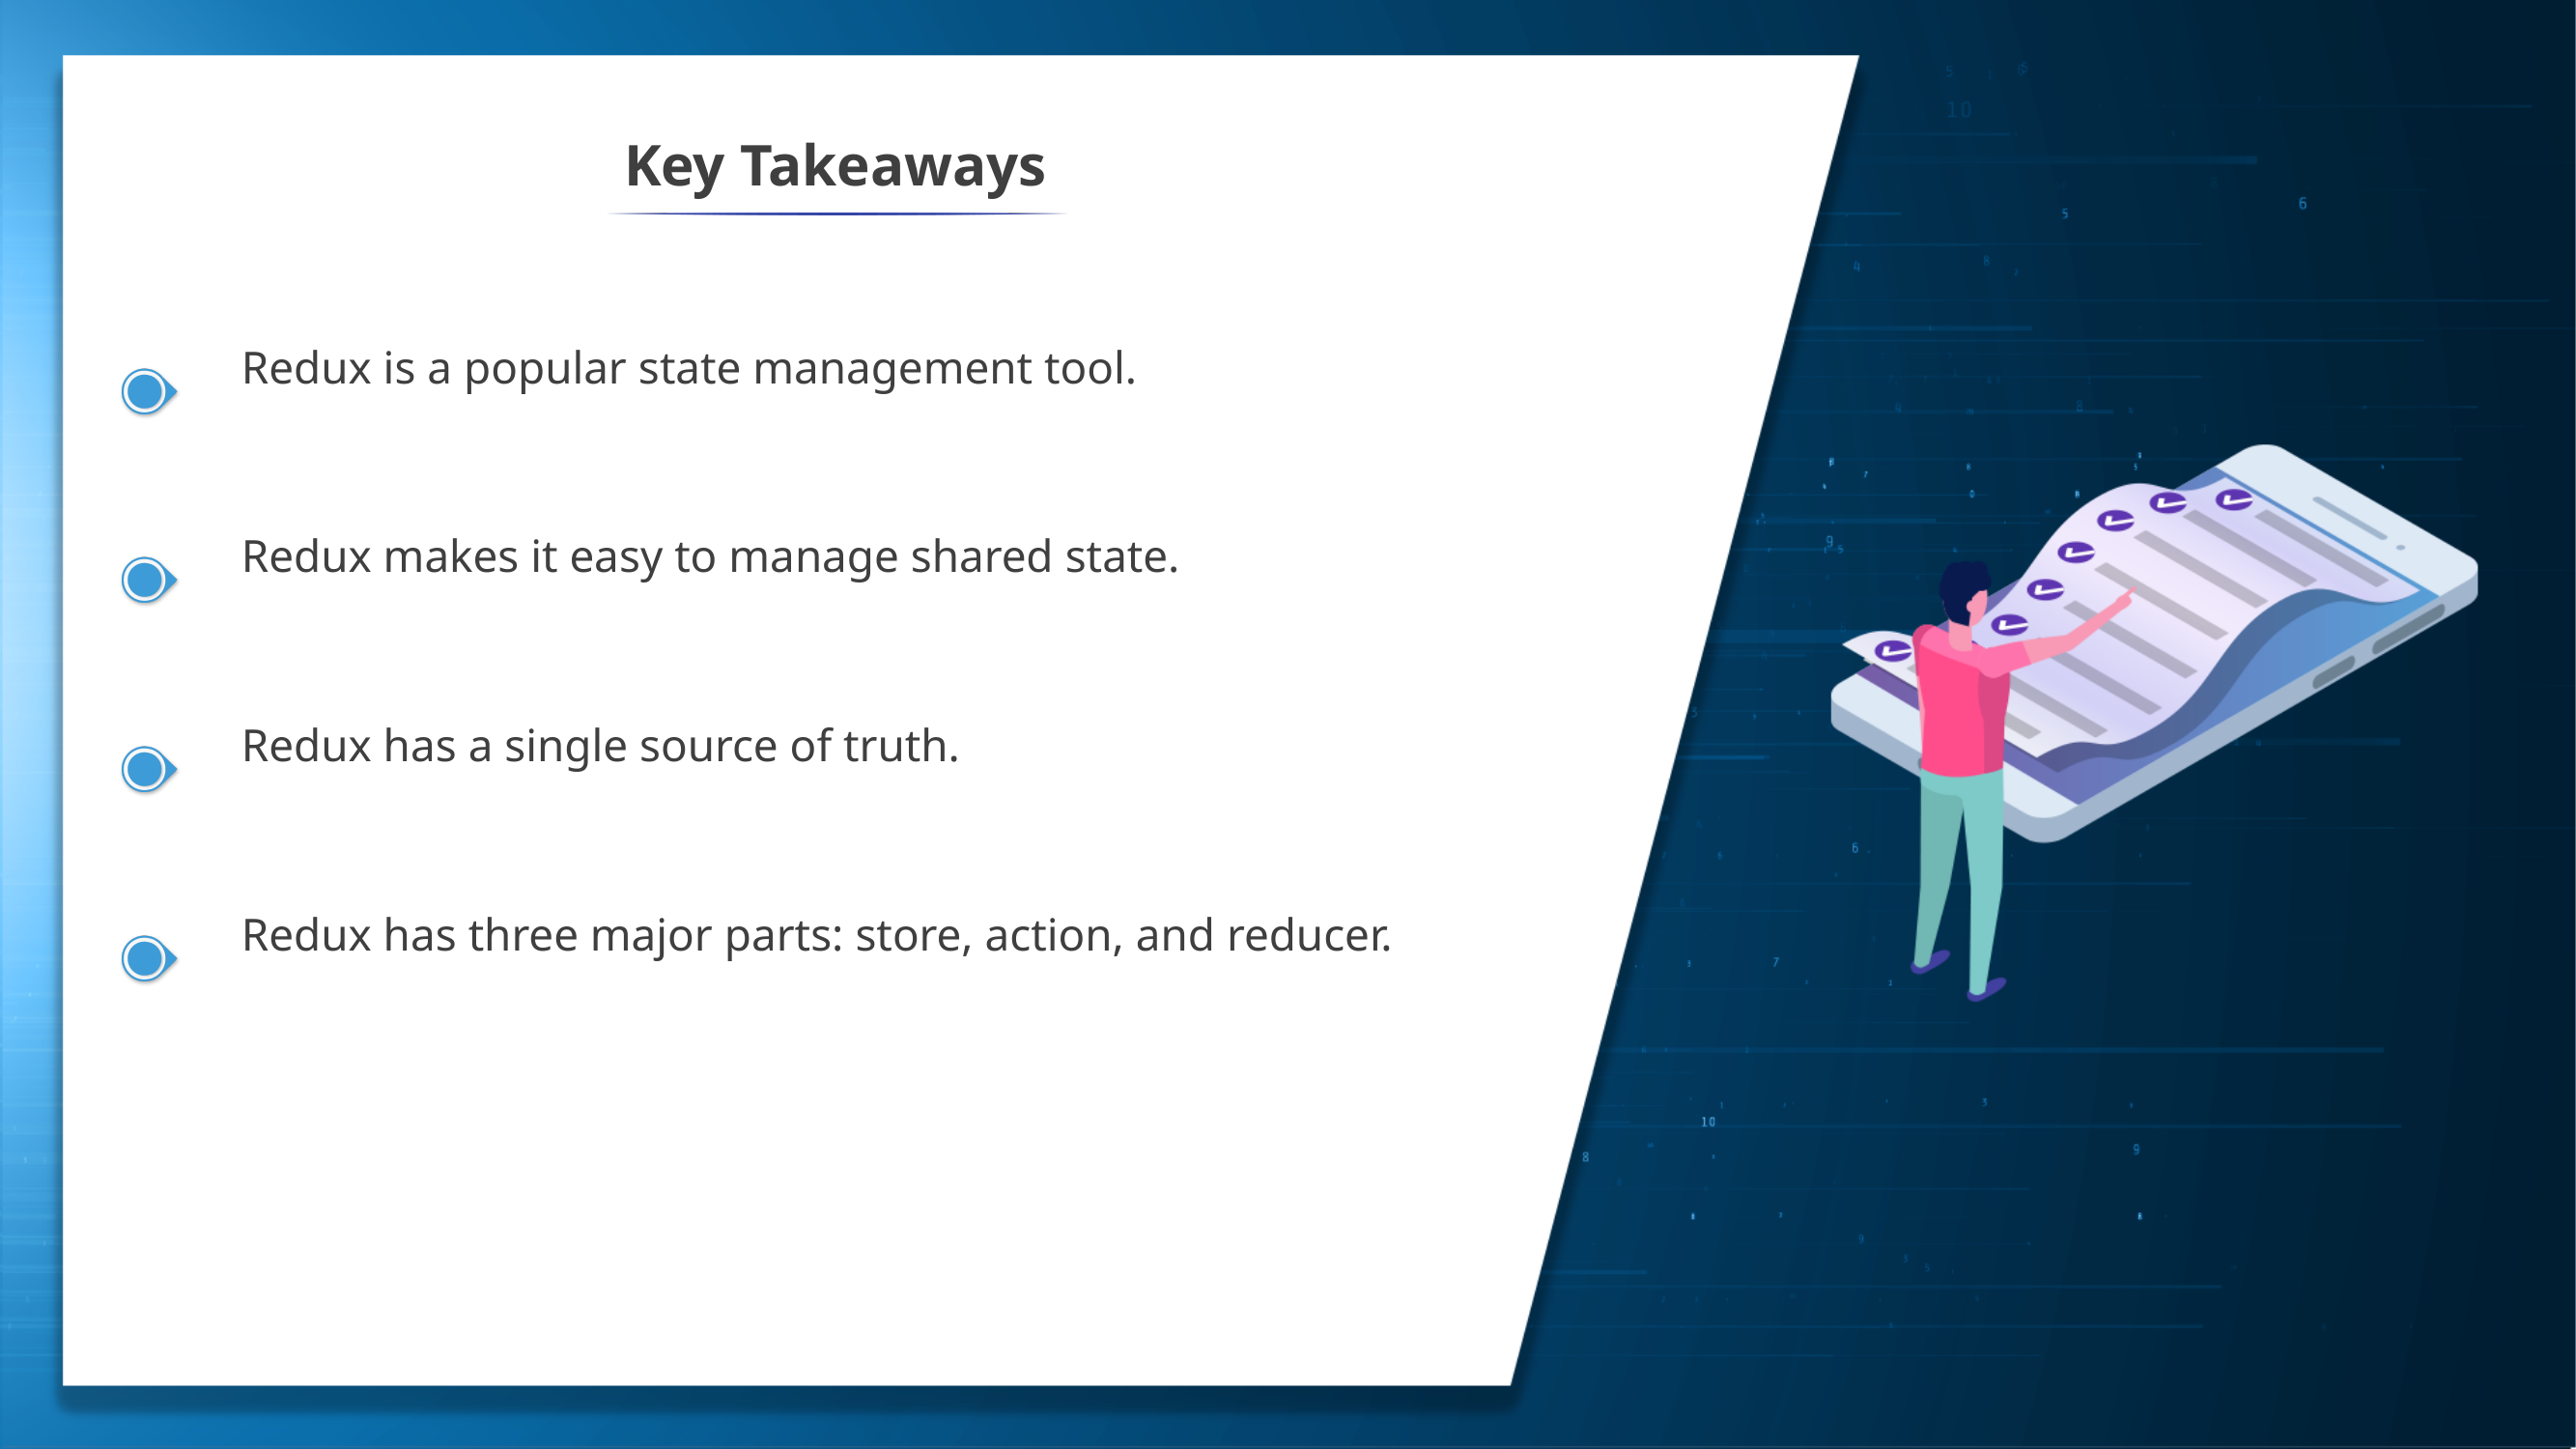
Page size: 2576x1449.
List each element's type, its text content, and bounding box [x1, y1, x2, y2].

picture [0, 0, 2576, 1449]
list Redux has three major parts: store, action, and reducer. [226, 912, 1511, 1006]
list Redux is a popular state management tool. [226, 345, 1511, 439]
list Redux has a single source of truth. [226, 723, 1511, 817]
list Redux makes it easy to manage shared state. [226, 534, 1511, 628]
